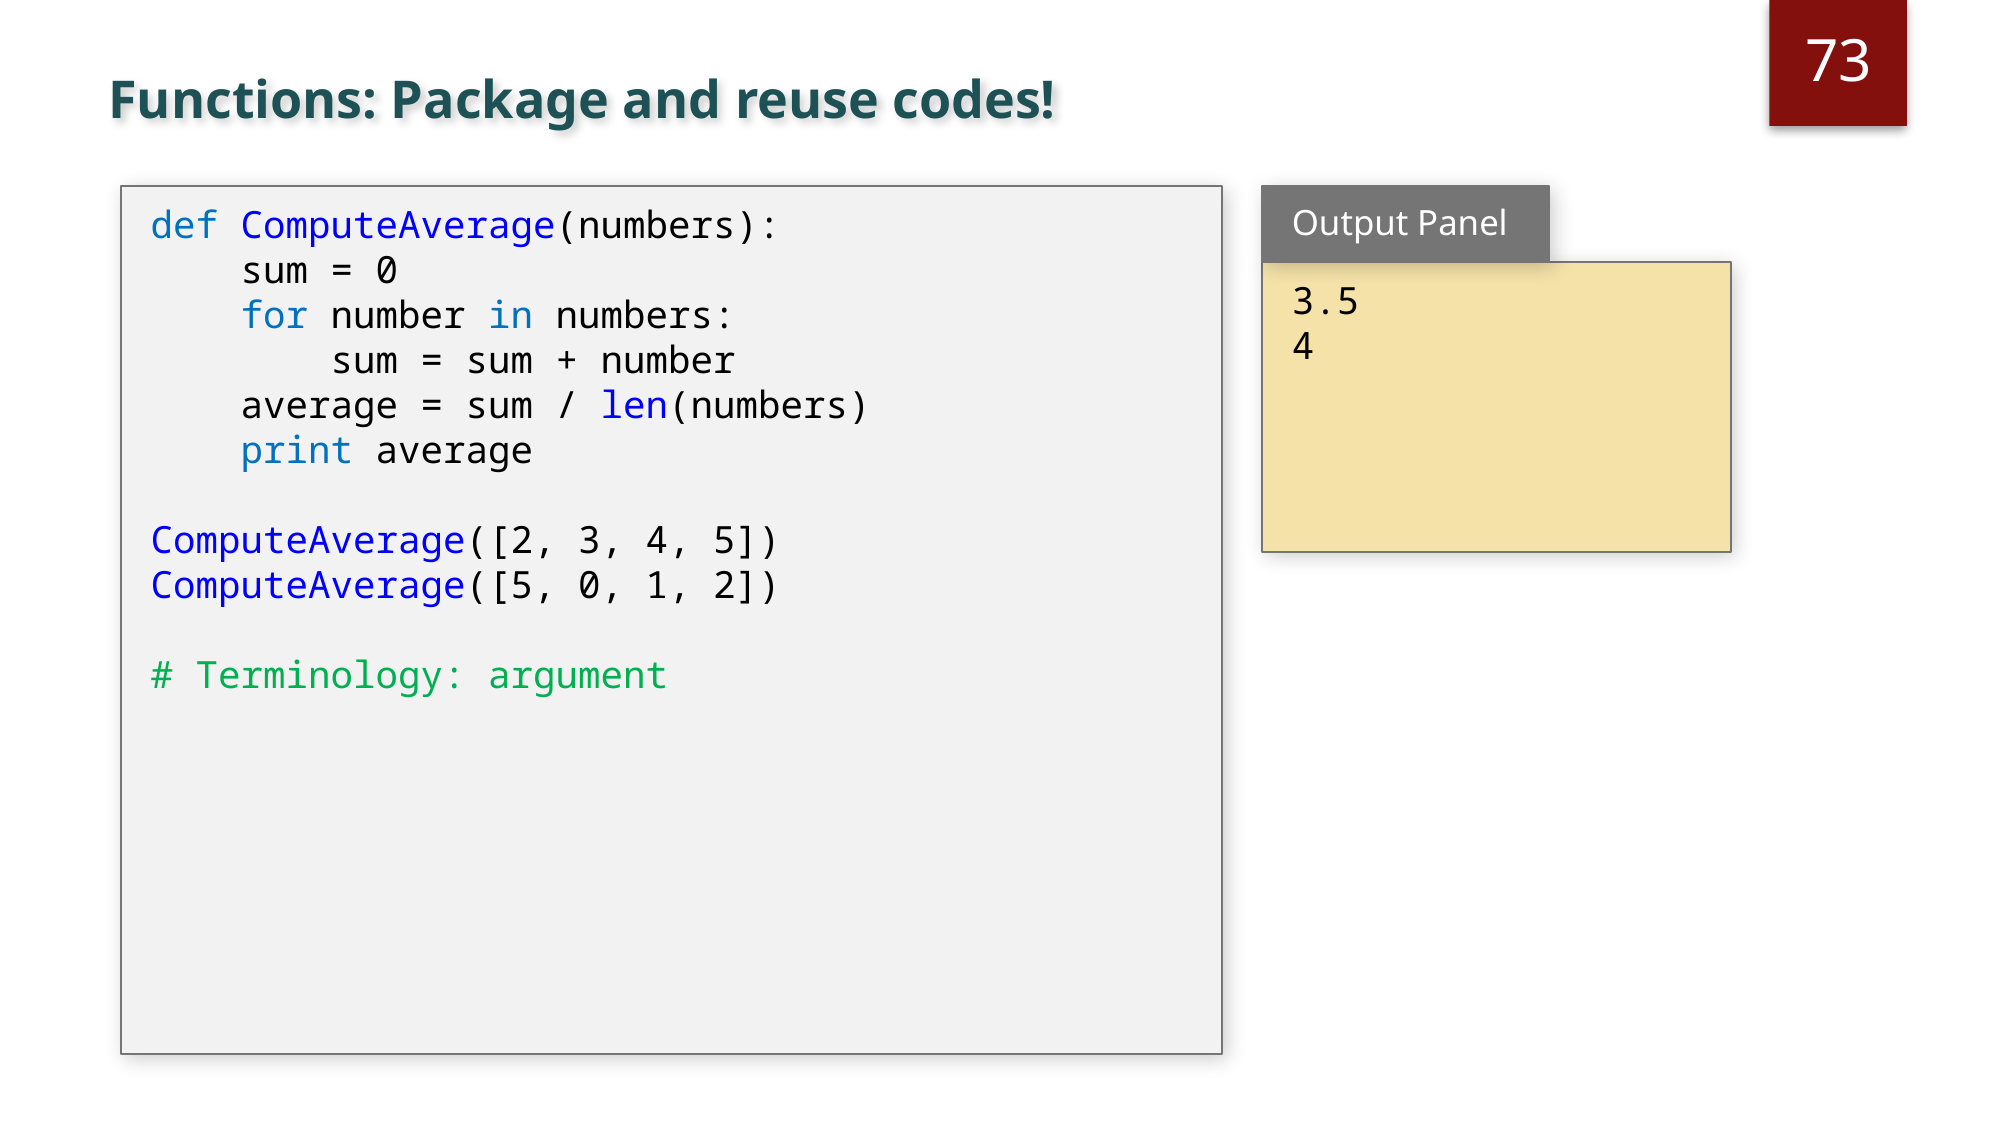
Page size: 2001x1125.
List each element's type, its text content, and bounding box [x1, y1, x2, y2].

text_box Output Panel [1261, 185, 1550, 263]
slide_number 73 [1769, 0, 1907, 126]
title Functions: Package and reuse codes! [93, 59, 1731, 156]
text_box 3.5 4 [1261, 262, 1731, 552]
text_box def ComputeAverage(numbers): sum = 0 for number in numbers: sum = sum + number average = sum / len(numbers) print average ComputeAverage([2, 3, 4, 5]) ComputeAverage([5, 0, 1, 2]) # Terminology: argument [120, 185, 1223, 1055]
